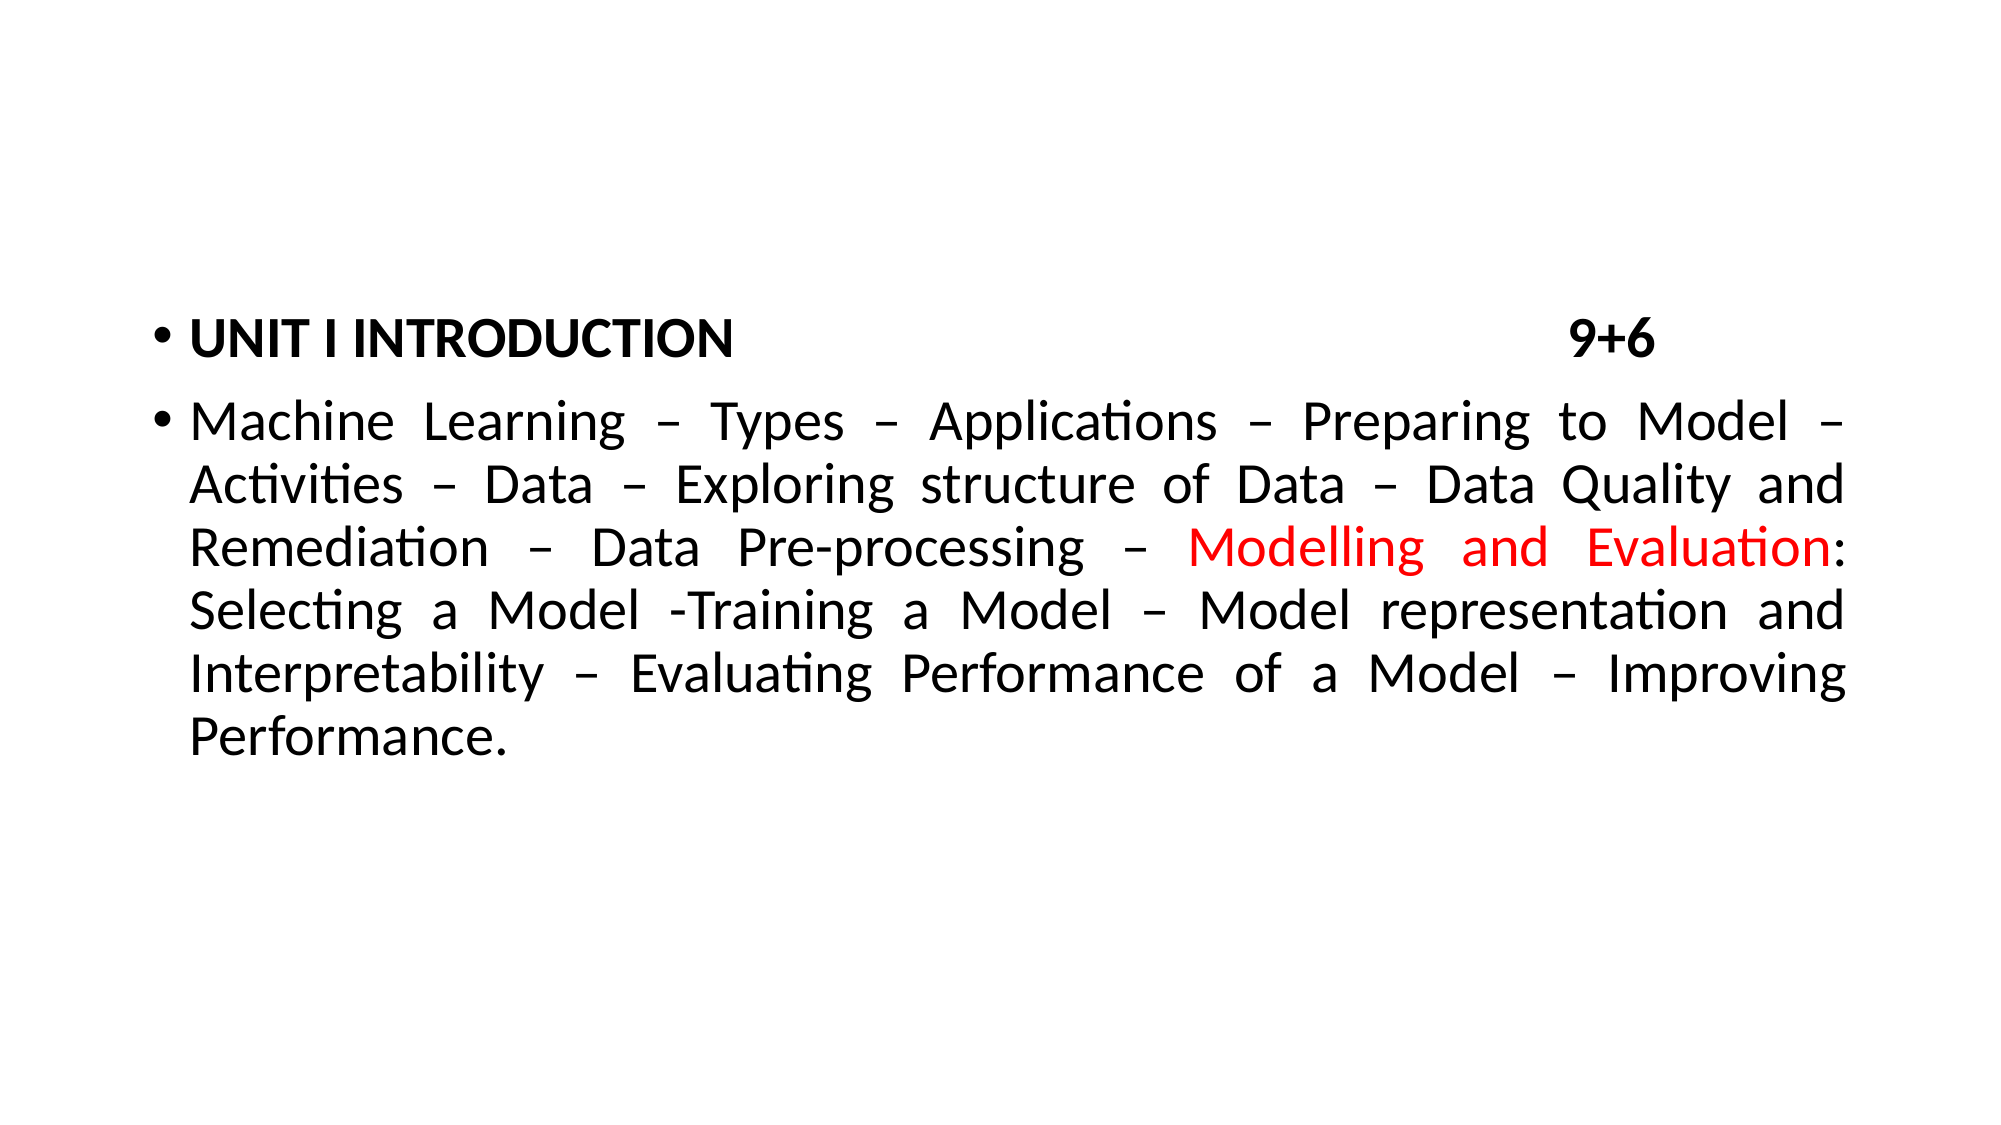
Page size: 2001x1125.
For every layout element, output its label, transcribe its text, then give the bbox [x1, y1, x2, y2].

list UNIT I INTRODUCTION 9+6 Machine Learning – Types – Applications – Preparing to Model – Activities – Data – Exploring structure of Data – Data Quality and Remediation – Data Pre-processing – Modelling and Evaluation: Selecting a Model -Training a Model – Model representation and Interpretability – Evaluating Performance of a Model – Improving Performance. [137, 299, 1863, 1014]
